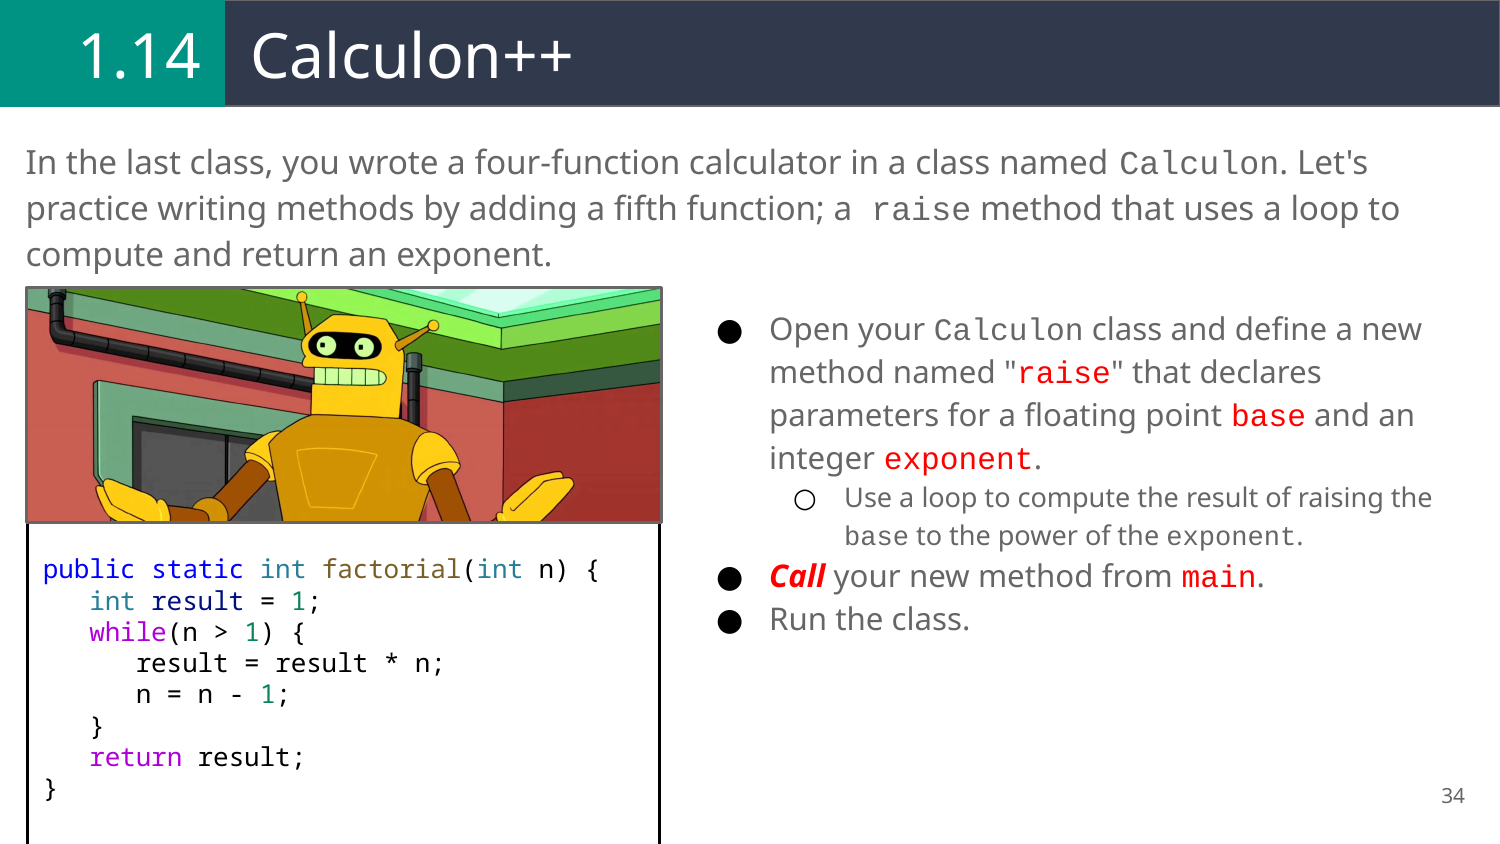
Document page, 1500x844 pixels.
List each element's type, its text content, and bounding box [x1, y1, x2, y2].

title Calculon++ [235, 0, 1490, 139]
slide_number ‹#› [1389, 764, 1480, 830]
list Open your Calculon class and define a new method named "raise" that declares parameters for a floating point base and an integer exponent. Use a loop to compute the result of raising the base to the power of the exponent. Call your new method from main. Run the class. [679, 288, 1463, 794]
picture [27, 288, 661, 522]
title 1.14 [10, 0, 217, 139]
list In the last class, you wrote a four-function calculator in a class named Calculon. Let's practice writing methods by adding a fifth function; a raise method that uses a loop to compute and return an exponent. [10, 120, 1480, 625]
list public static int factorial(int n) { int result = 1; while(n > 1) { result = result * n; n = n - 1; } return result; } [26, 530, 661, 844]
